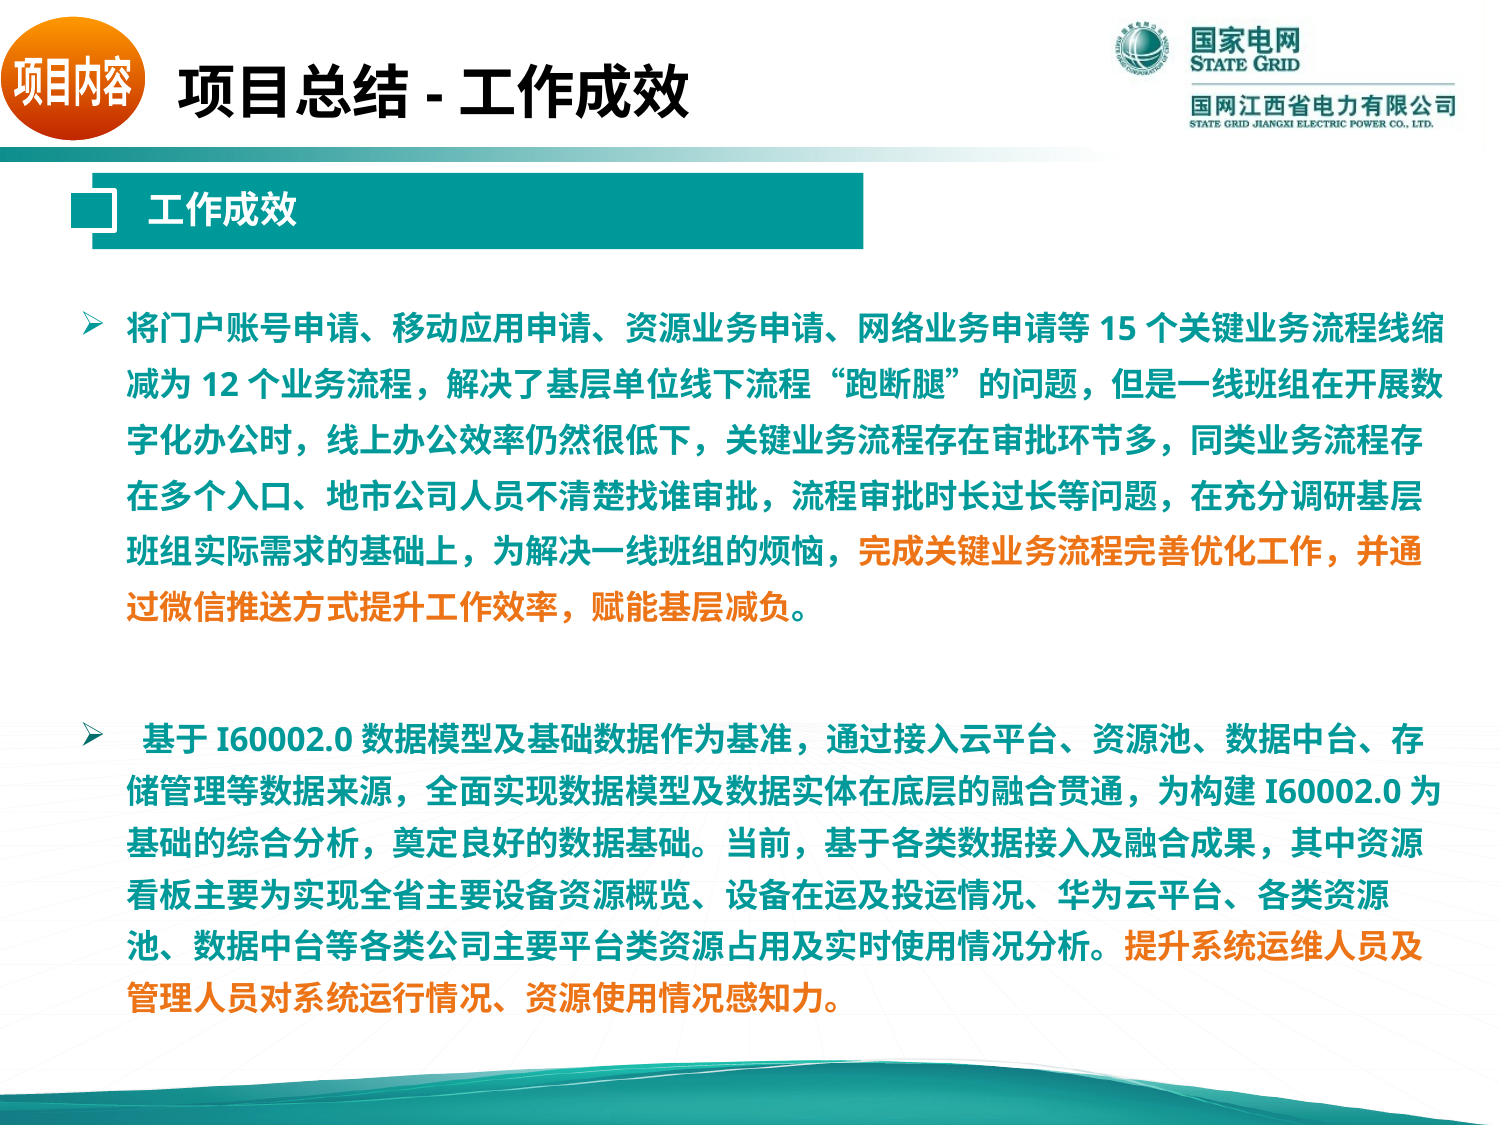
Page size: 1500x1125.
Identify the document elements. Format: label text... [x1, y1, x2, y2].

picture [0, 0, 1500, 162]
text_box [68, 172, 864, 250]
text_box [0, 48, 8, 109]
text_box 将门户账号申请、移动应用申请、资源业务申请、网络业务申请等15个关键业务流程线缩减为12个业务流程，解决了基层单位线下流程“跑断腿”的问题，但是一线班组在开展数字化办公时，线上办公效率仍然很低下，关键业务流程存在审批环节多，同类业务流程存在多个入口、地市公司人员不清楚找谁审批，流程审批时长过长等问题，在充分调研基层班组实际需求的基础上，为解决一线班组的烦恼，完成关键业务流程完善优化工作，并通过微信推送方式提升工作效率，赋能基层减负。 基于I60002.0数据模型及基础数据作为基准，通过接入云平台、资源池、数据中台、存储管理等数据来源，全面实现数据模型及数据实体在底层的融合贯通，为构建I60002.0为基础的综合分析，奠定良好的数据基础。当前，基于各类数据接入及融合成果，其中资源看板主要为实现全省主要设备资源概览、设备在运及投运情况、华为云平台、各类资源池、数据中台等各类公司主要平台类资源占用及实时使用情况分析。提升系统运维人员及管理人员对系统运行情况、资源使用情况感知力。 [65, 283, 1471, 1117]
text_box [13, 16, 1087, 138]
picture [0, 1023, 1500, 1125]
